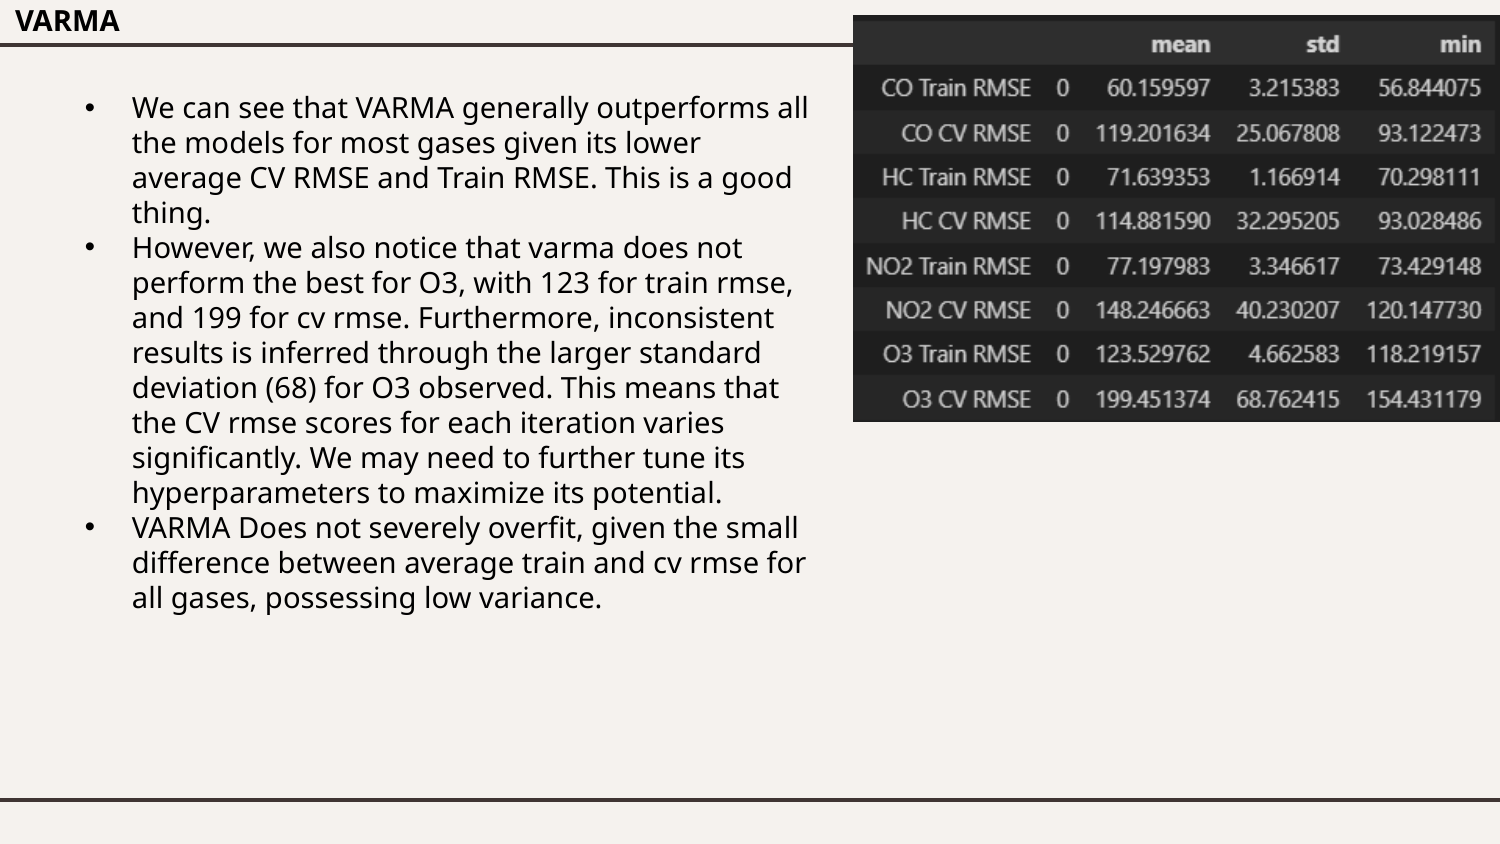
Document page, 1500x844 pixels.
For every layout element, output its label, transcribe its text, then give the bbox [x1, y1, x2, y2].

picture [852, 15, 1500, 423]
text_box We can see that VARMA generally outperforms all the models for most gases given its lower average CV RMSE and Train RMSE. This is a good thing. However, we also notice that varma does not perform the best for O3, with 123 for train rmse, and 199 for cv rmse. Furthermore, inconsistent results is inferred through the larger standard deviation (68) for O3 observed. This means that the CV rmse scores for each iteration varies significantly. We may need to further tune its hyperparameters to maximize its potential. VARMA Does not severely overfit, given the small difference between average train and cv rmse for all gases, possessing low variance. [70, 82, 834, 622]
title VARMA [0, 0, 1400, 56]
